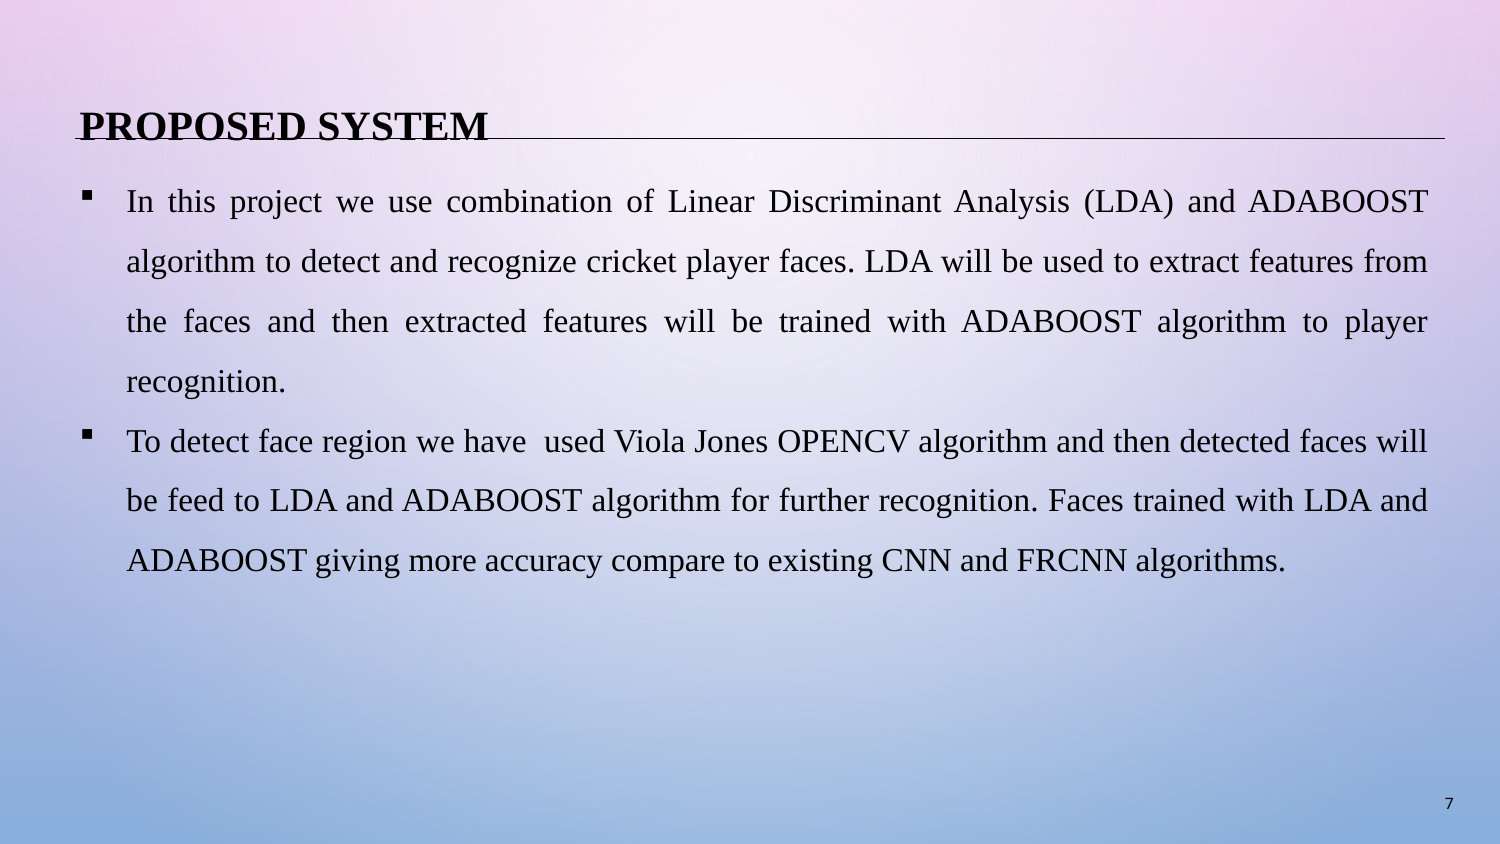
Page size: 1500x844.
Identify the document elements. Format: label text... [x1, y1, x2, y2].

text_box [0, 0, 1500, 461]
slide_number 7 [1378, 779, 1469, 844]
text_box In this project we use combination of Linear Discriminant Analysis (LDA) and ADABOOST algorithm to detect and recognize cricket player faces. LDA will be used to extract features from the faces and then extracted features will be trained with ADABOOST algorithm to player recognition. To detect face region we have used Viola Jones OPENCV algorithm and then detected faces will be feed to LDA and ADABOOST algorithm for further recognition. Faces trained with LDA and ADABOOST giving more accuracy compare to existing CNN and FRCNN algorithms. [64, 151, 1446, 586]
text_box PROPOSED SYSTEM [64, 91, 1459, 156]
